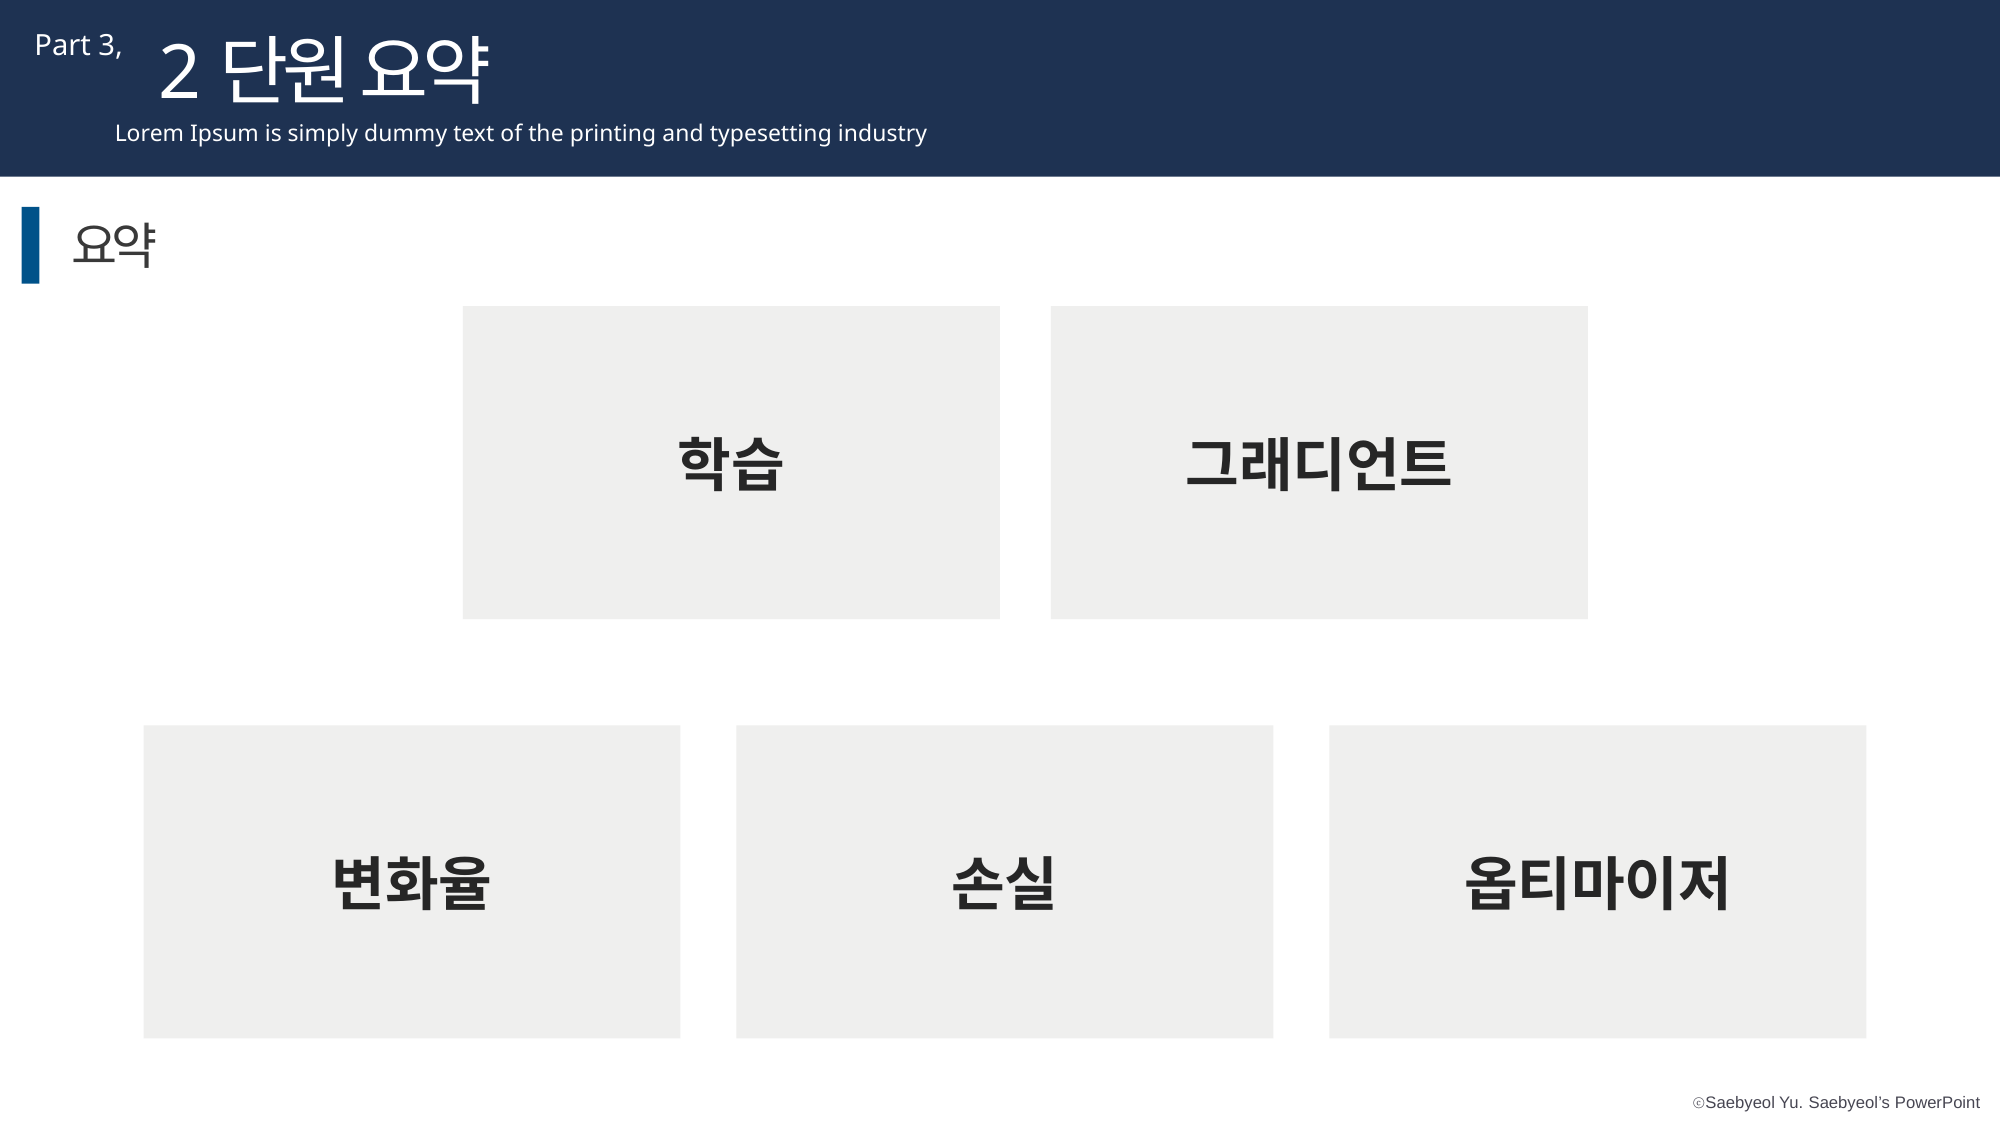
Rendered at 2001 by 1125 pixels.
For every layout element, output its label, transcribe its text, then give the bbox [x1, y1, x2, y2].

text_box 옵티마이저 [1328, 724, 1867, 1039]
text_box 손실 [735, 724, 1274, 1039]
text_box 학습 [462, 305, 1001, 620]
text_box Part 3, [19, 19, 146, 69]
text_box 변화율 [142, 724, 681, 1039]
text_box [0, 0, 2000, 178]
text_box 요약 [57, 207, 173, 283]
text_box 그래디언트 [1050, 305, 1589, 620]
text_box 2단원 요약 [144, 16, 507, 110]
text_box Lorem Ipsum is simply dummy text of the printing and typesetting industry [99, 110, 943, 154]
text_box [21, 206, 40, 285]
